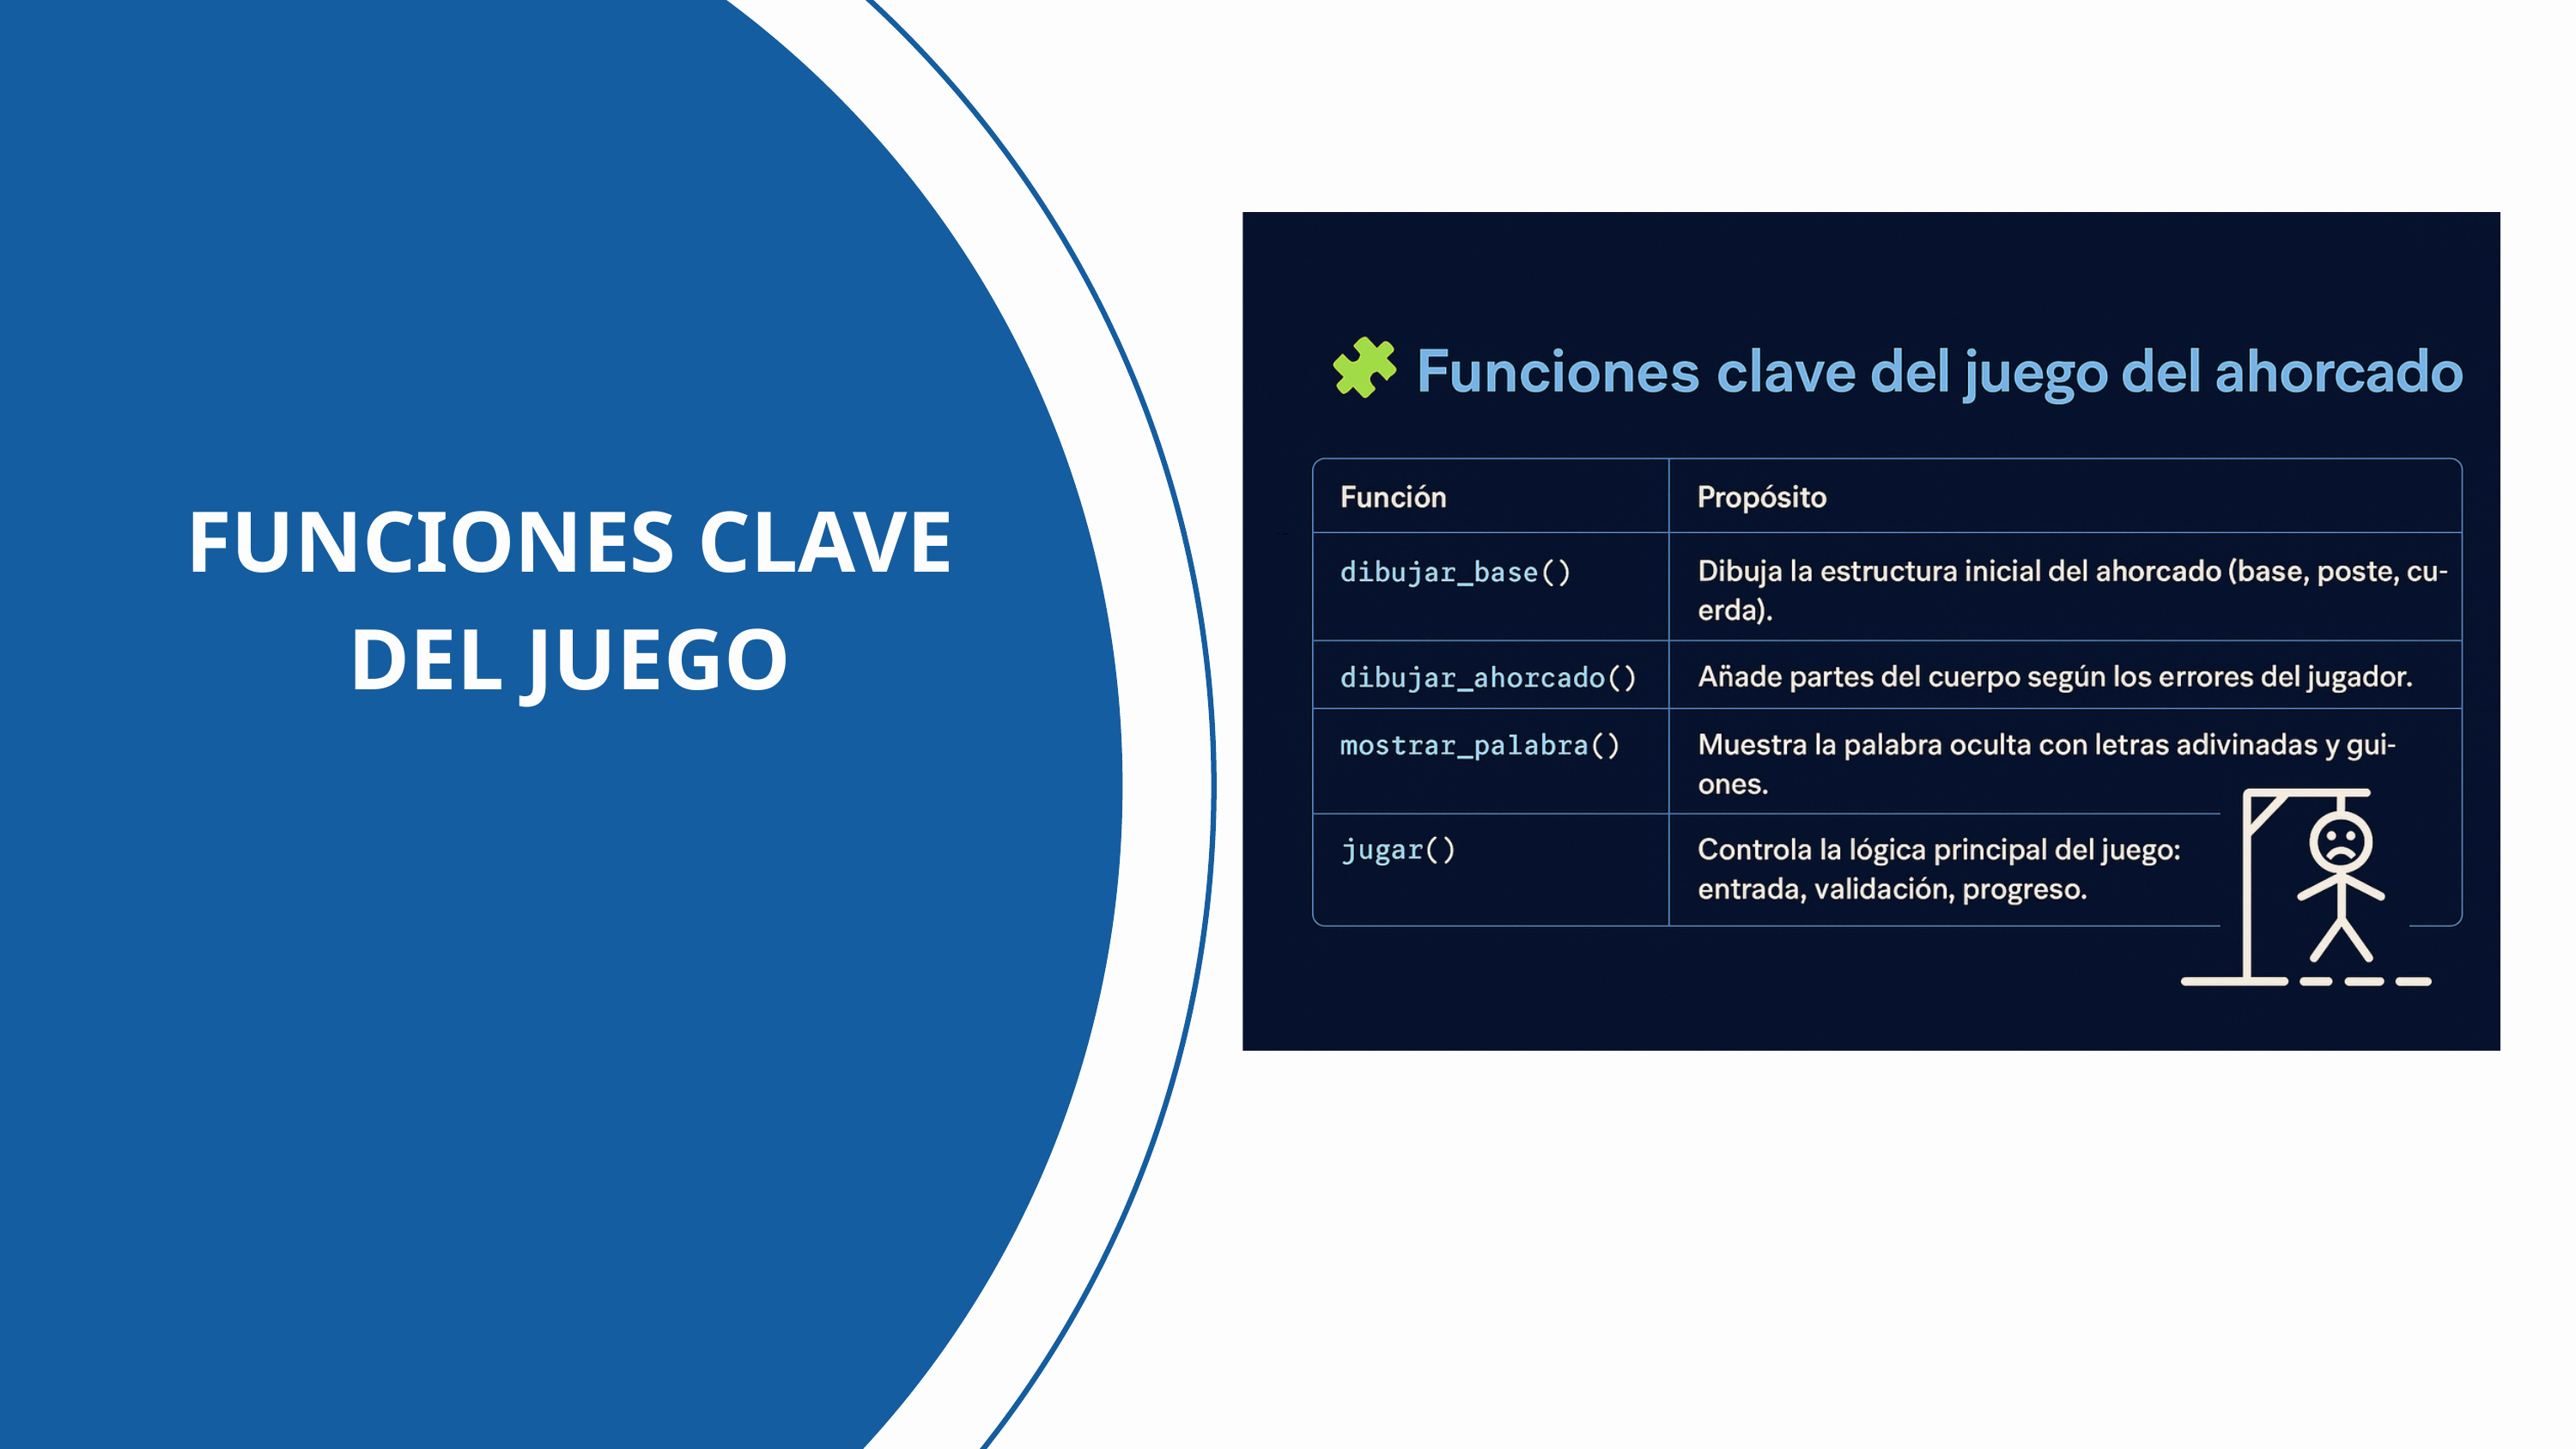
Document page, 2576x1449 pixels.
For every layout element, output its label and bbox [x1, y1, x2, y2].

text_box [1242, 212, 2500, 1051]
text_box [1129, 0, 1214, 1449]
text_box [0, 0, 1123, 1449]
